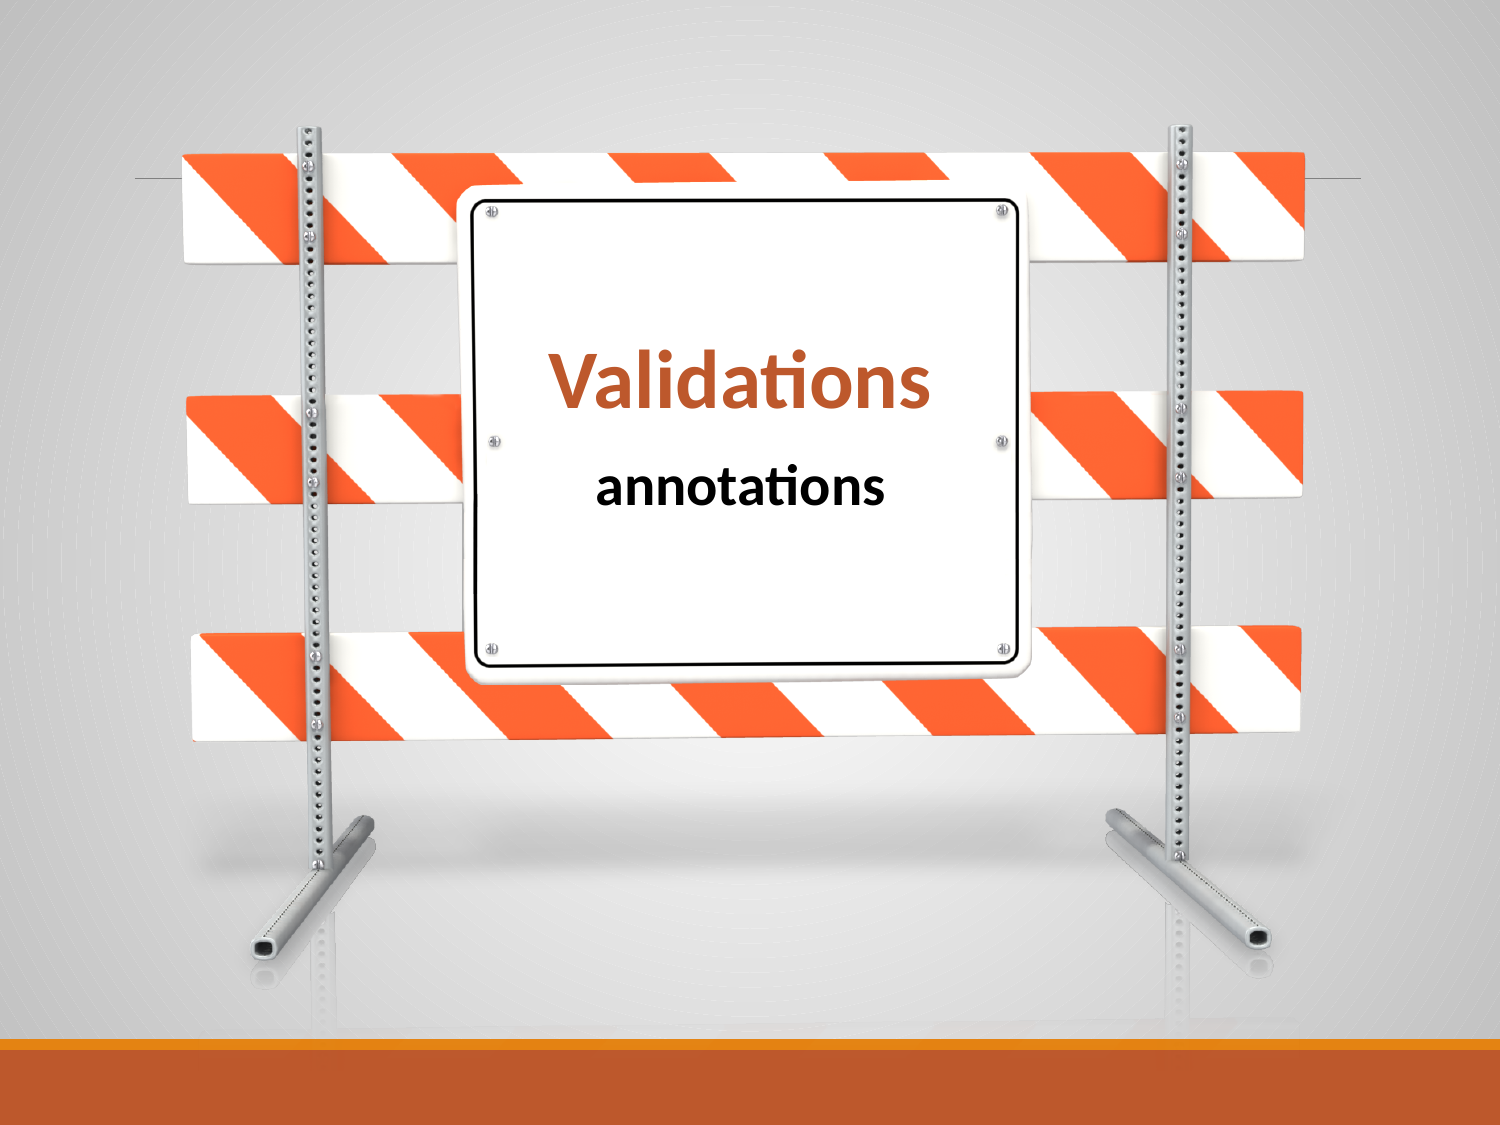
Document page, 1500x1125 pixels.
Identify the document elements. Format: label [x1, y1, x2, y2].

picture [105, 77, 1395, 1125]
